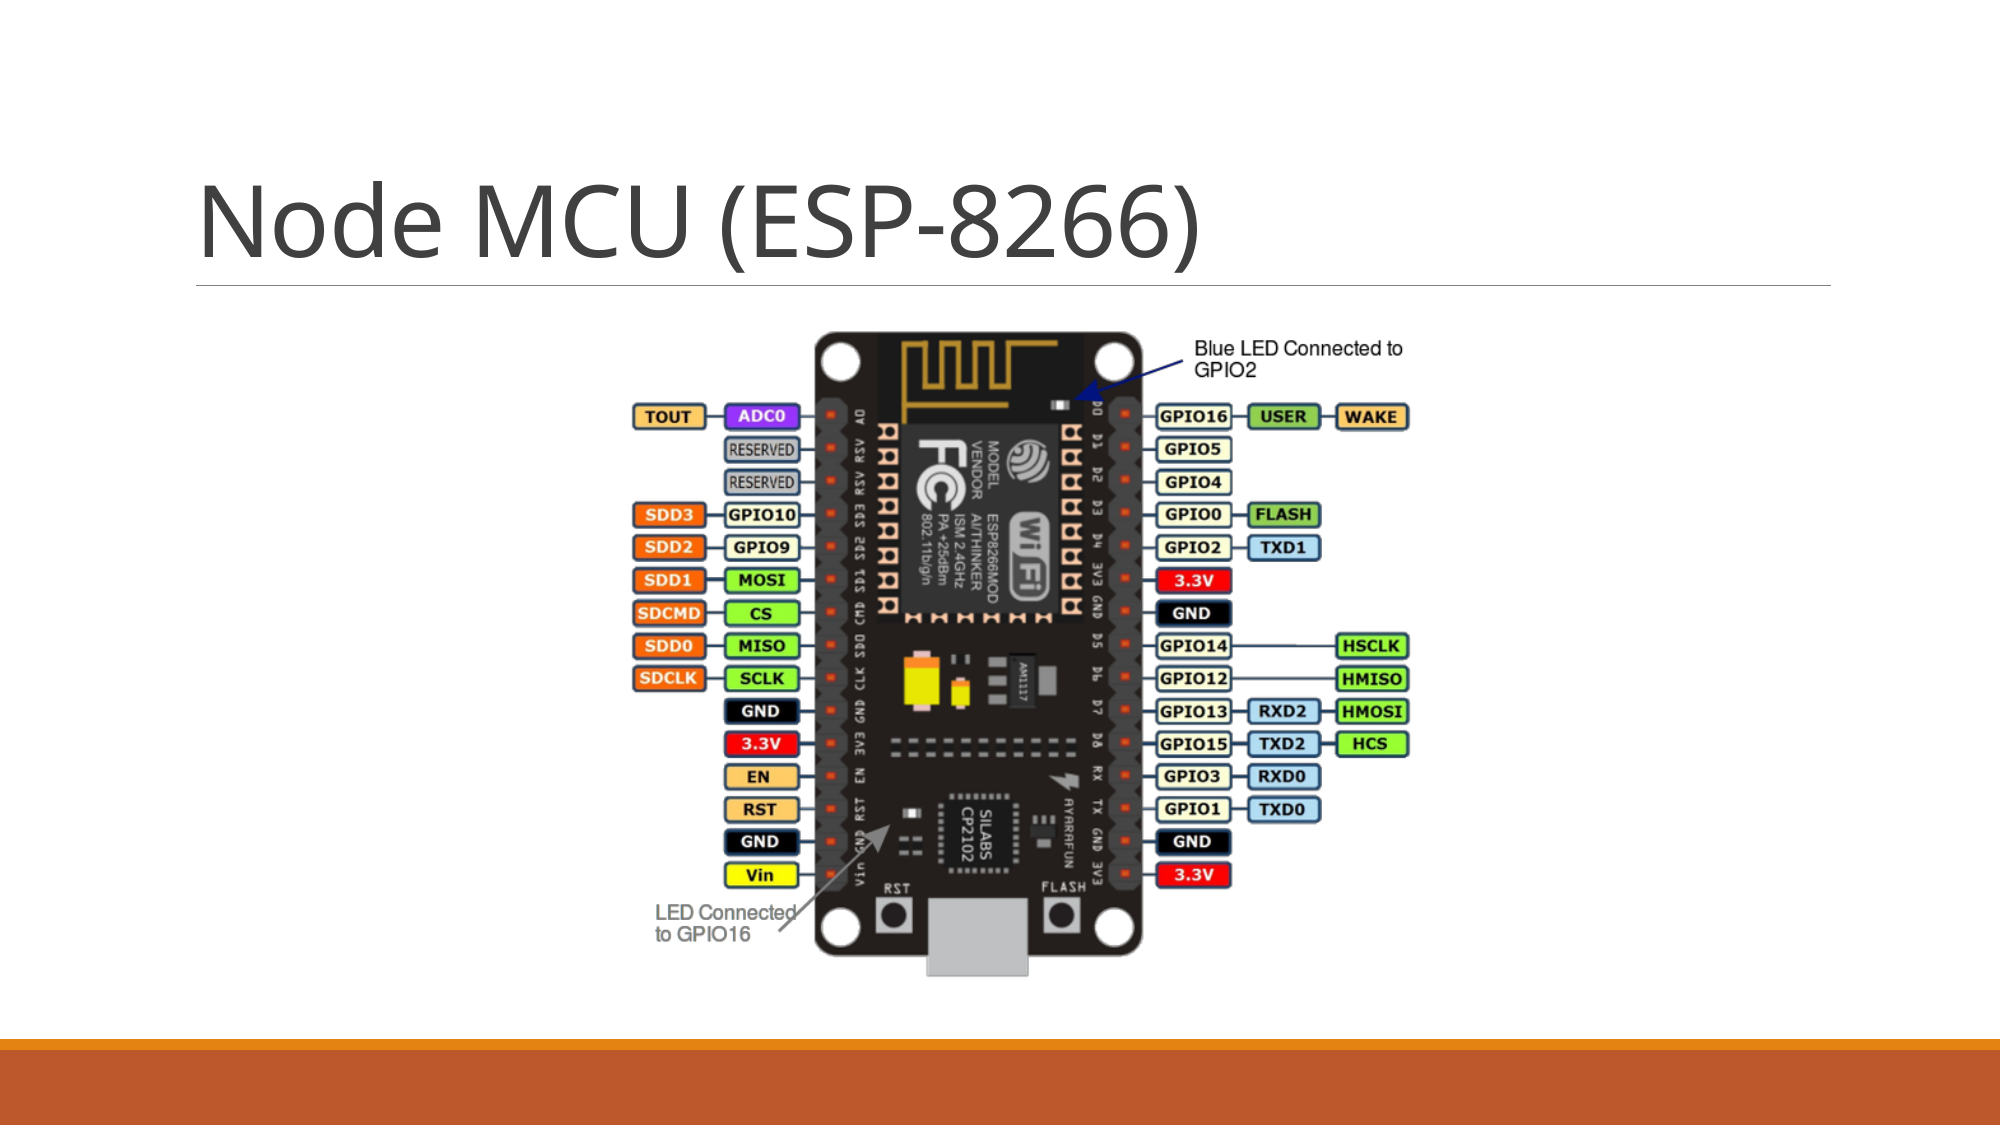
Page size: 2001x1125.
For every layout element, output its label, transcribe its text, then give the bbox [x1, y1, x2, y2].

title Node MCU (ESP-8266) [180, 47, 1830, 285]
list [630, 319, 1415, 981]
